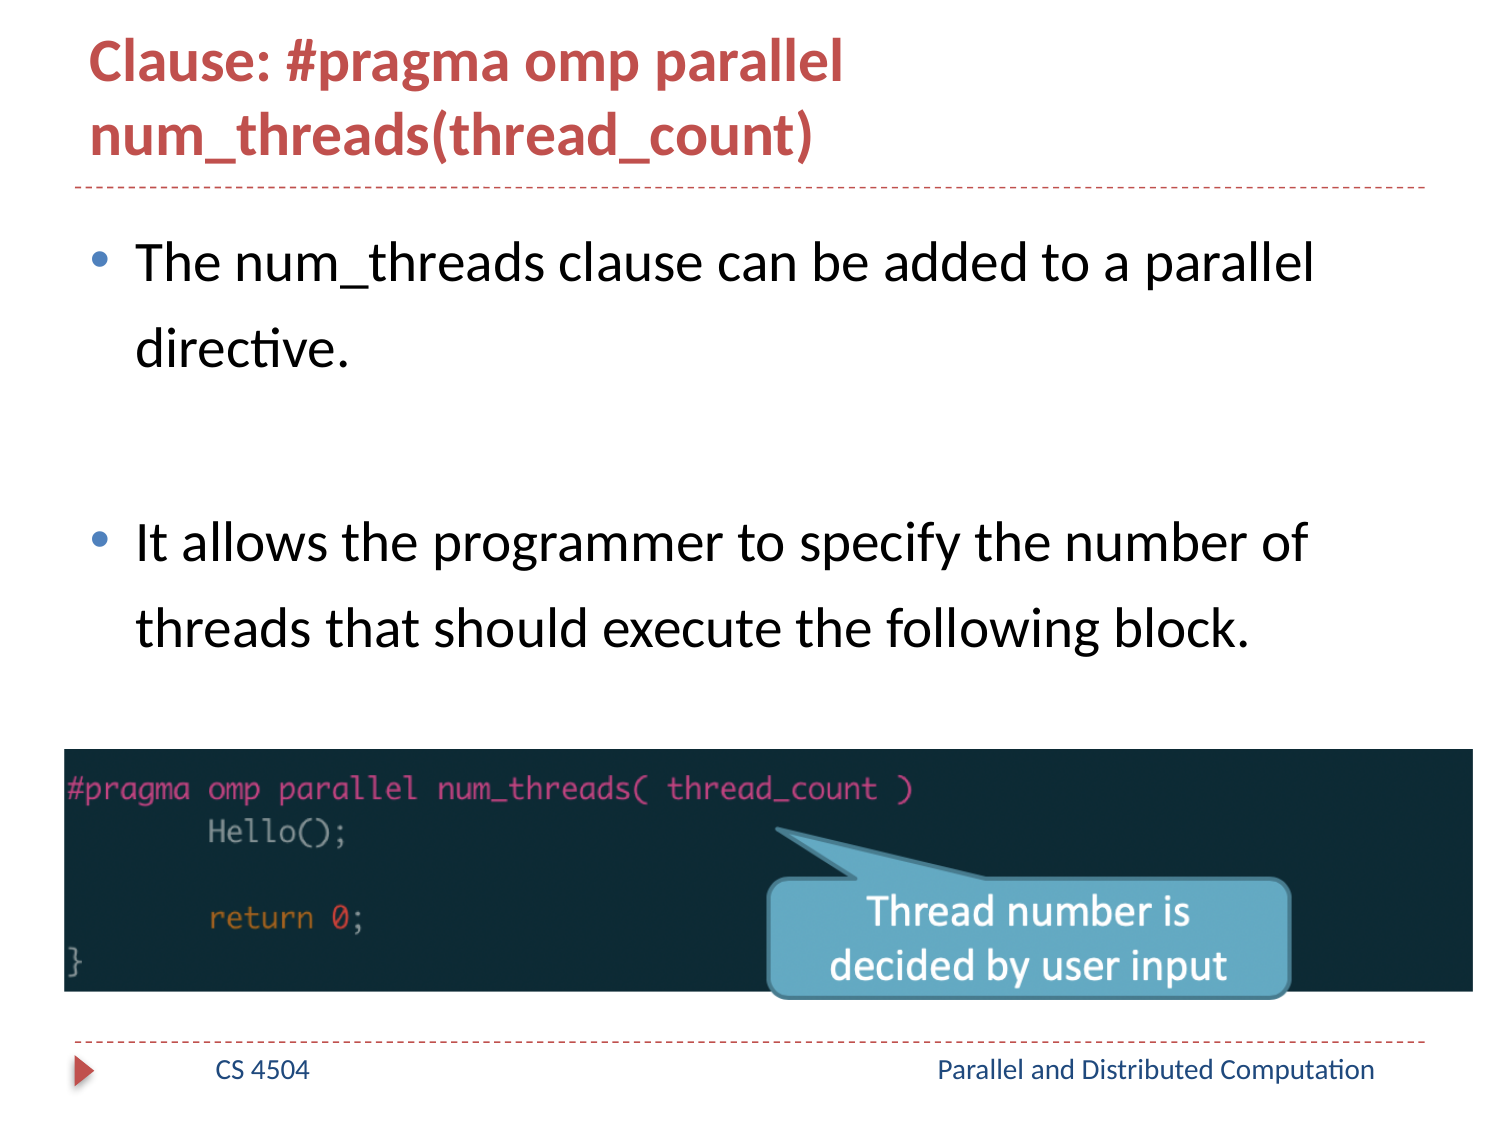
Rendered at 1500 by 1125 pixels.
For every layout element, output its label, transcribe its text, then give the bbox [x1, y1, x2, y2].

picture [32, 749, 1500, 1024]
list The num_threads clause can be added to a parallel directive. It allows the programmer to specify the number of threads that should execute the following block. [75, 200, 1425, 675]
slide_number CS 4504 [100, 1042, 426, 1103]
slide_number Parallel and Distributed Computation [887, 1042, 1426, 1103]
title Clause: #pragma omp parallel num_threads(thread_count) [75, 12, 1425, 175]
